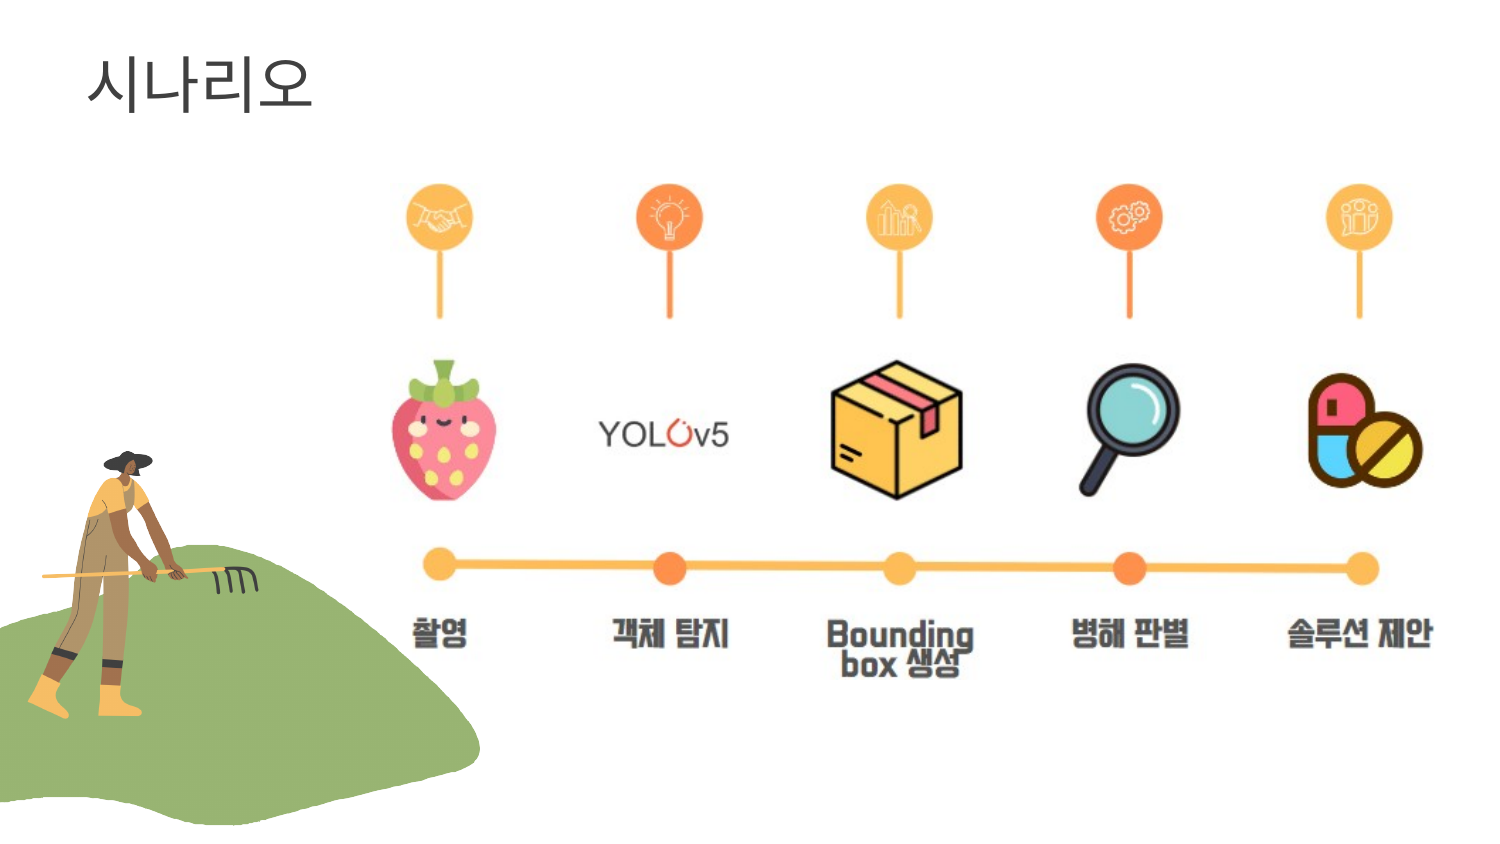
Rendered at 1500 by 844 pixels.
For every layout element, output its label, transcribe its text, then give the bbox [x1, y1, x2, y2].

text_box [0, 183, 1435, 827]
title 시나리오 [83, 45, 388, 182]
